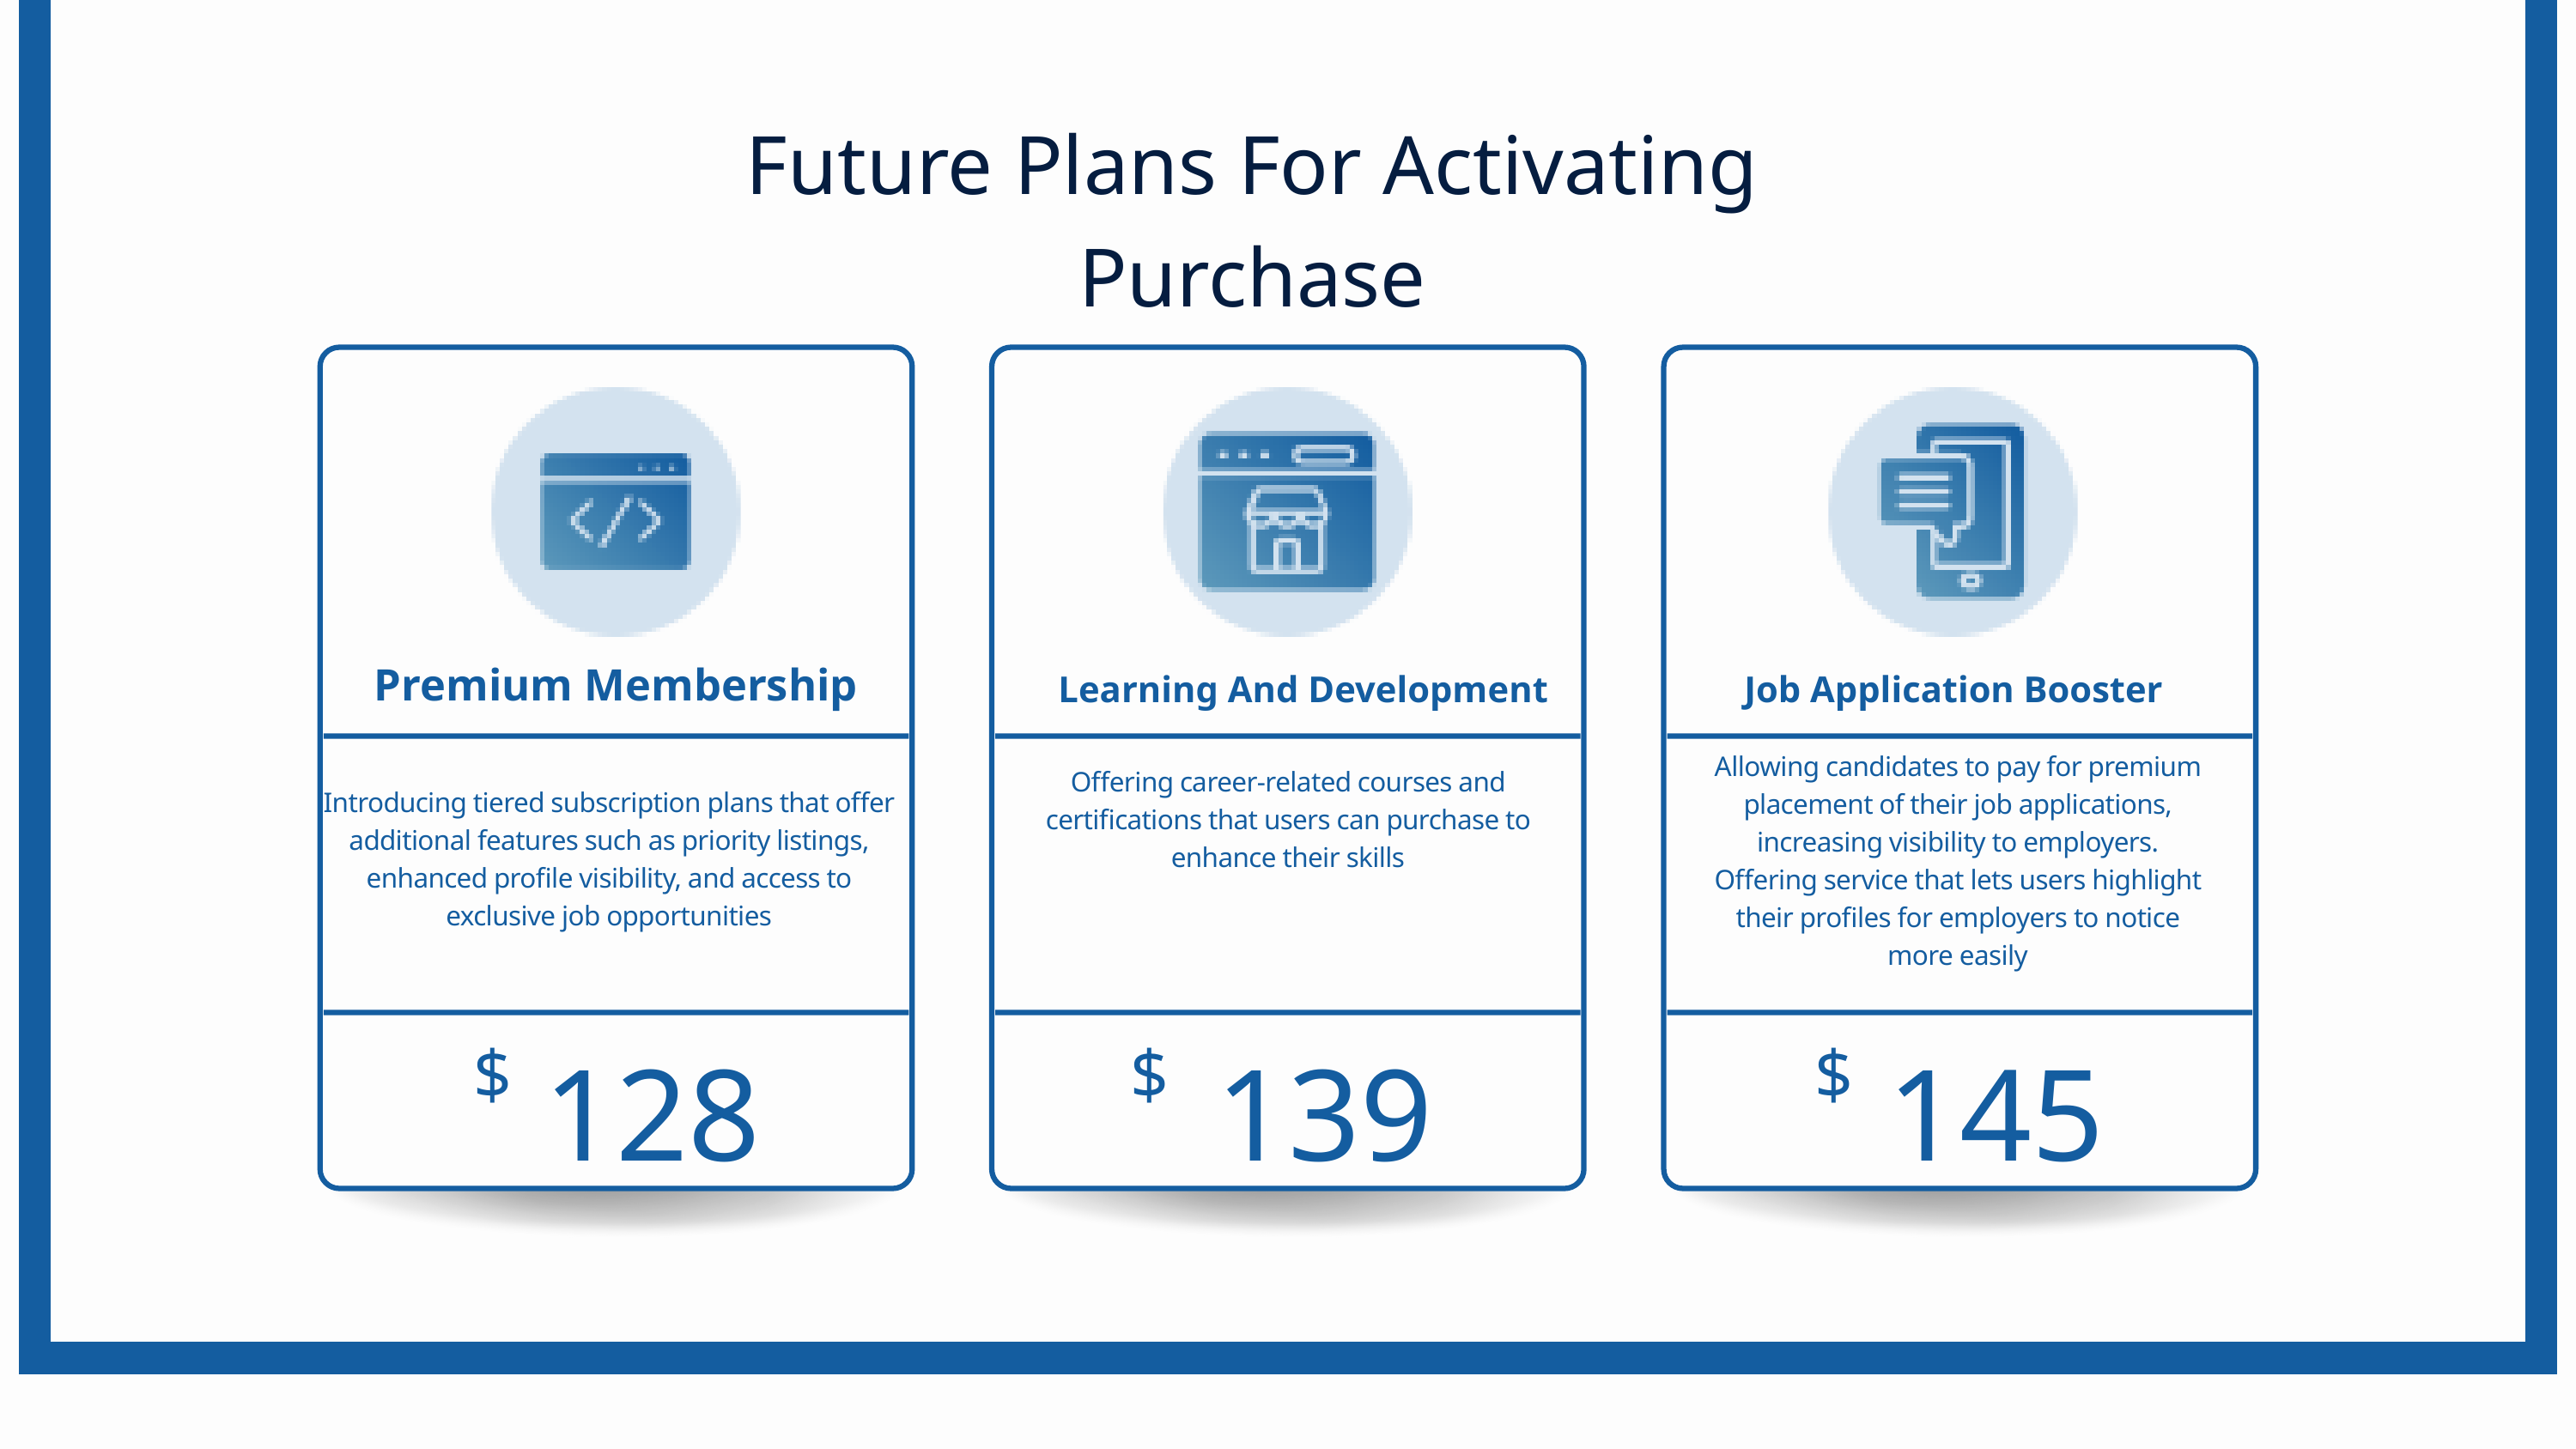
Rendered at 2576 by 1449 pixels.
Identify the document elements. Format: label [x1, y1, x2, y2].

text_box [991, 347, 1584, 1189]
text_box [319, 347, 913, 1189]
text_box [1663, 347, 2257, 1189]
text_box [34, 0, 2542, 1359]
